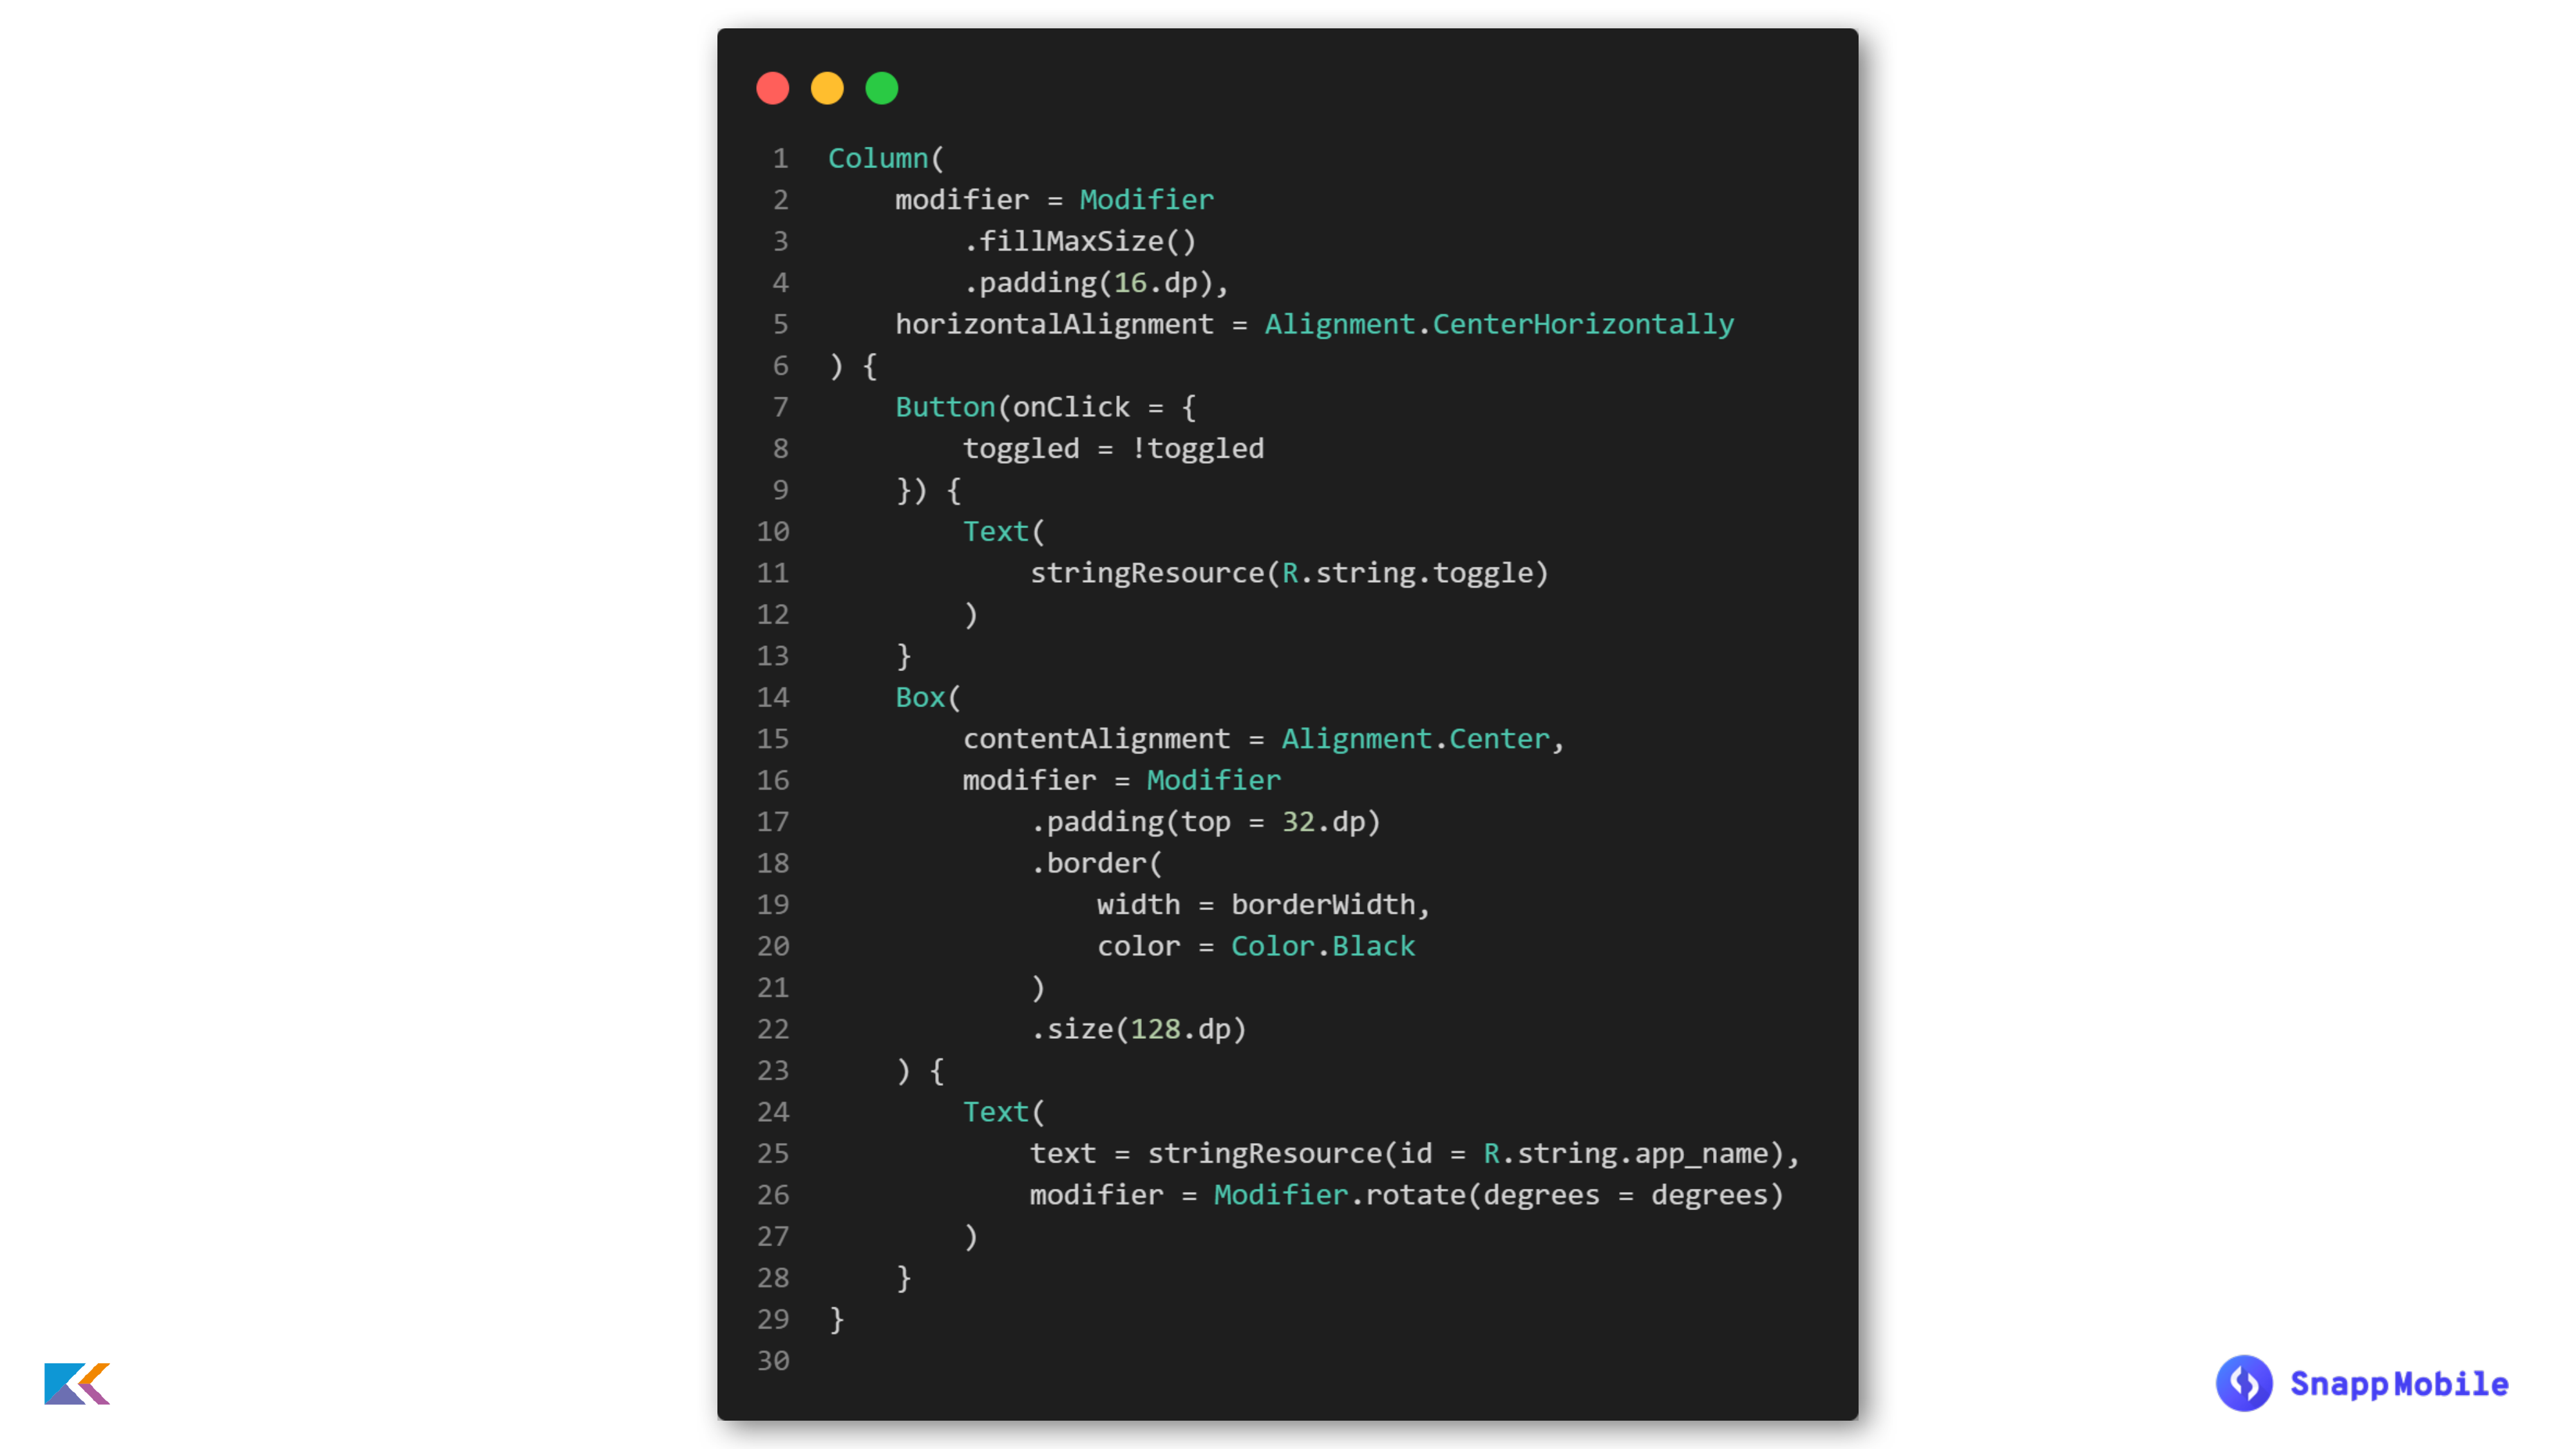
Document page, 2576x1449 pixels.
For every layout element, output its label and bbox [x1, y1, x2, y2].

picture [717, 28, 1859, 1421]
picture [35, 1358, 118, 1410]
picture [2197, 1336, 2529, 1431]
